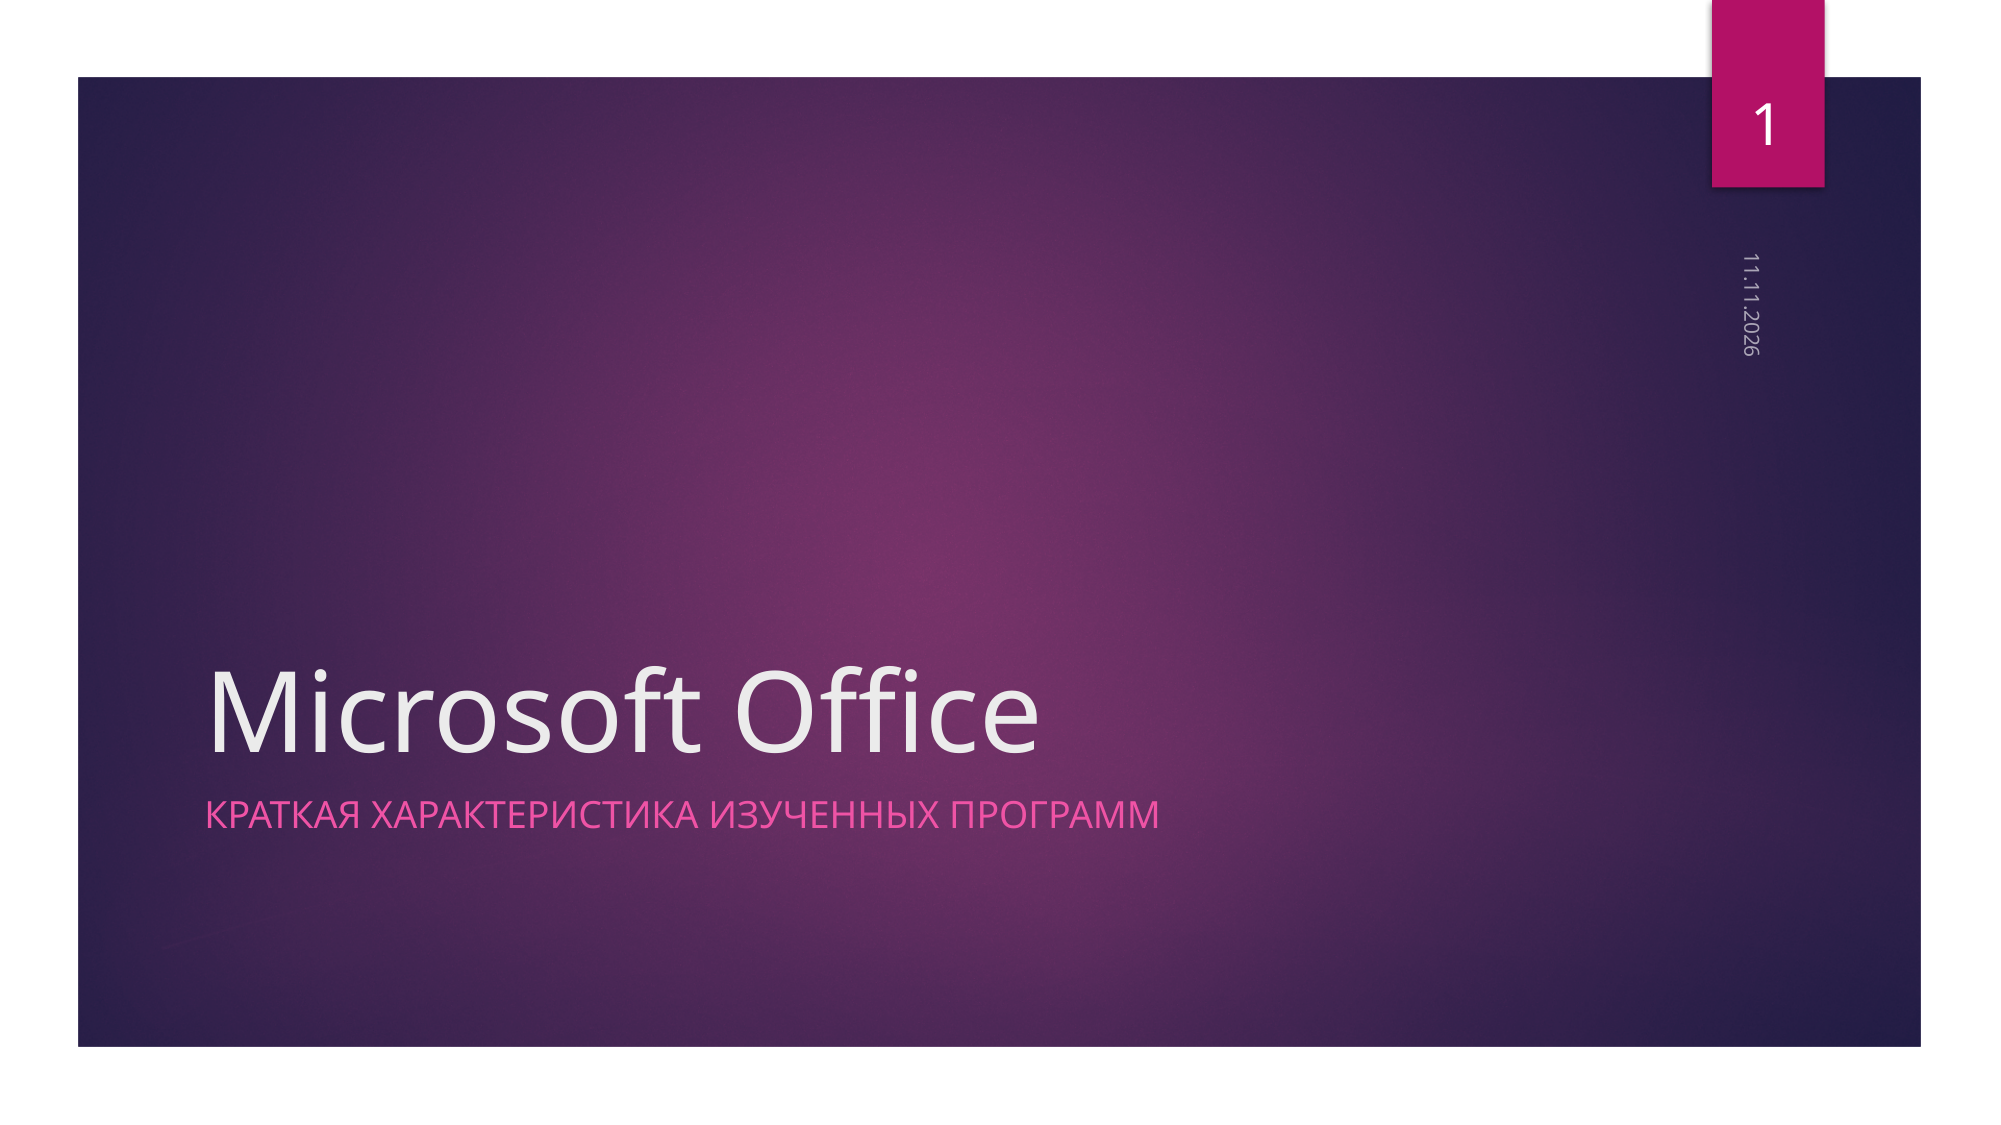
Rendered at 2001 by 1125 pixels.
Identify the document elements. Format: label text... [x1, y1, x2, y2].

slide_number 1 [1698, 48, 1836, 175]
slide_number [1722, 237, 1773, 401]
subtitle Краткая характеристика изученных программ [189, 783, 1638, 925]
title Microsoft Office [189, 342, 1638, 783]
